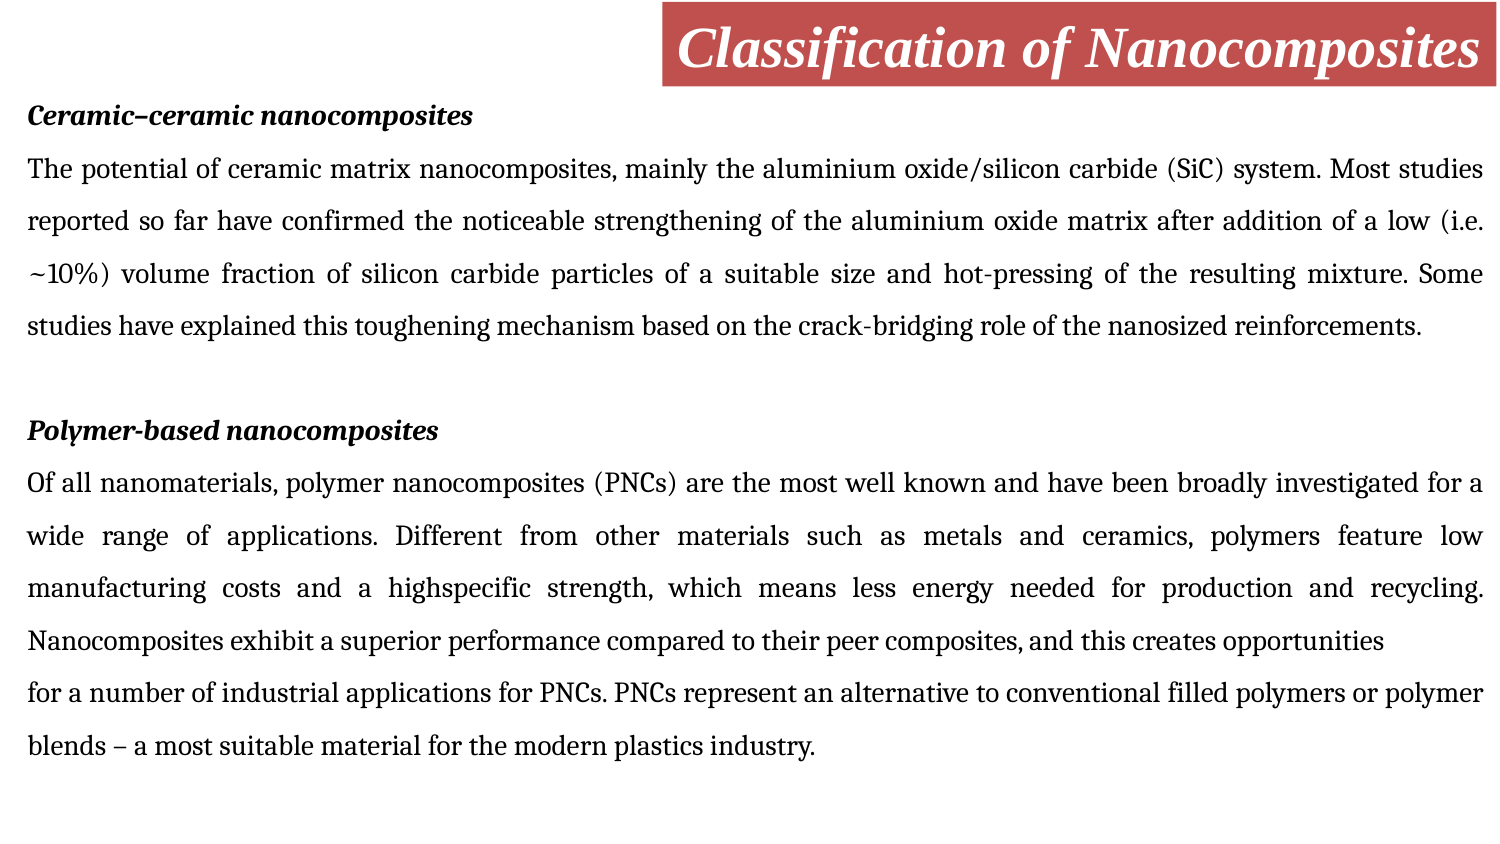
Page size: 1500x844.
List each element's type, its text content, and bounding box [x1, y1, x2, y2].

text_box Classification of Nanocomposites [662, 1, 1497, 71]
text_box Ceramic–ceramic nanocomposites The potential of ceramic matrix nanocomposites, mainly the aluminium oxide/silicon carbide (SiC) system. Most studies reported so far have confirmed the noticeable strengthening of the aluminium oxide matrix after addition of a low (i.e. ~10%) volume fraction of silicon carbide particles of a suitable size and hot-pressing of the resulting mixture. Some studies have explained this toughening mechanism based on the crack-bridging role of the nanosized reinforcements. Polymer-based nanocomposites Of all nanomaterials, polymer nanocomposites (PNCs) are the most well known and have been broadly investigated for a wide range of applications. Different from other materials such as metals and ceramics, polymers feature low manufacturing costs and a highspecific strength, which means less energy needed for production and recycling. Nanocomposites exhibit a superior performance compared to their peer composites, and this creates opportunities for a number of industrial applications for PNCs. PNCs represent an alternative to conventional filled polymers or polymer blends – a most suitable material for the modern plastics industry. [12, 71, 1500, 769]
